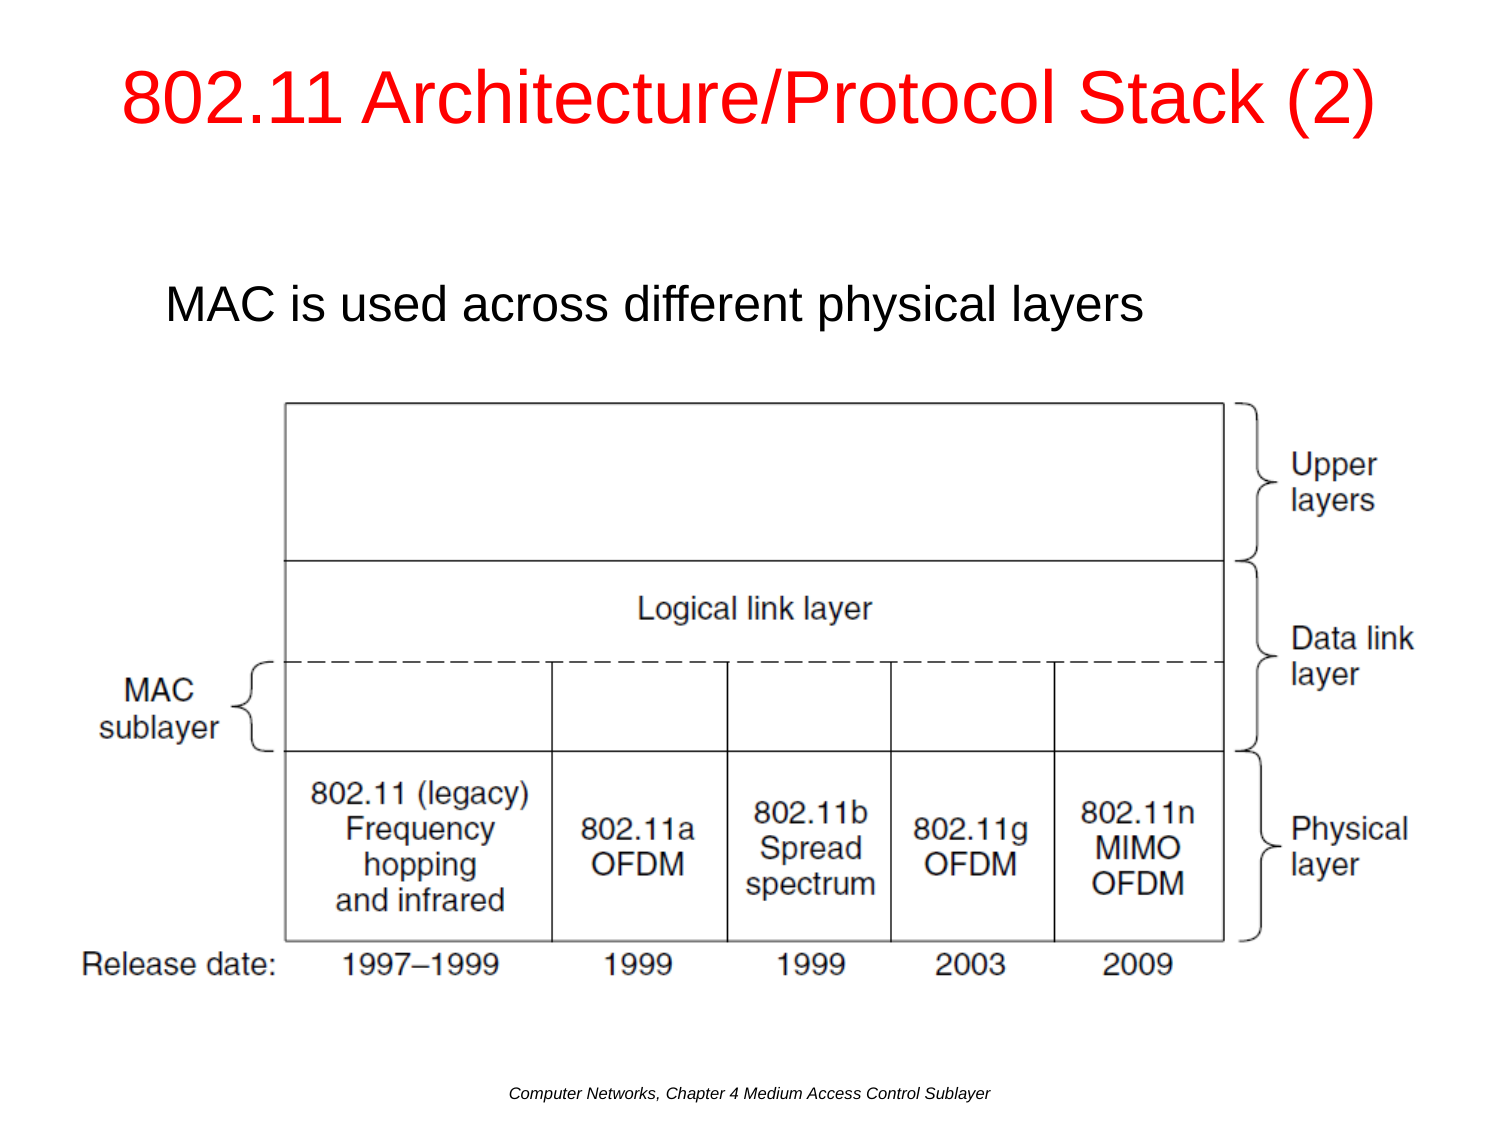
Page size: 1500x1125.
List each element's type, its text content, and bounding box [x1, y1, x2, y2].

title 802.11 Architecture/Protocol Stack (2) [0, 0, 1500, 188]
list MAC is used across different physical layers [150, 264, 1428, 356]
picture [63, 358, 1439, 1023]
footer Computer Networks, Chapter 4 Medium Access Control Sublayer [0, 1074, 1500, 1125]
